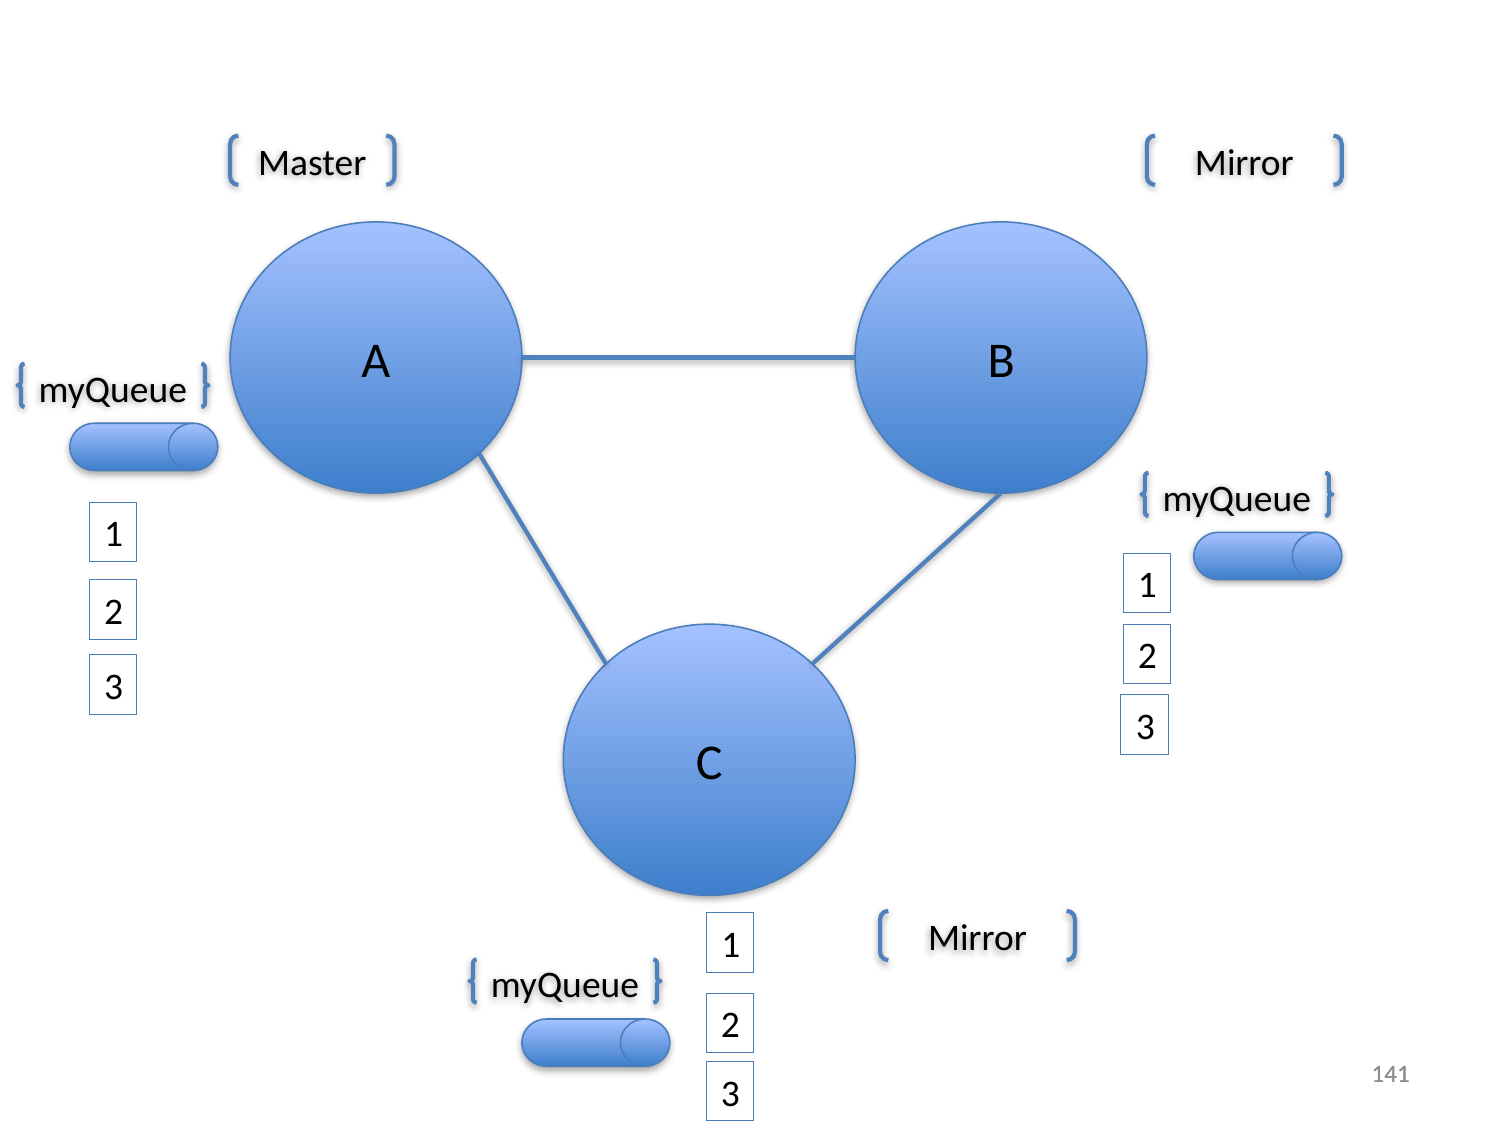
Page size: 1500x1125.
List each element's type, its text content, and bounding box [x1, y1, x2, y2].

text_box 3 [706, 1061, 754, 1121]
text_box 1 [706, 912, 754, 973]
text_box [1193, 531, 1343, 581]
text_box 1 [89, 502, 137, 562]
text_box Mirror [878, 908, 1078, 963]
text_box [69, 422, 219, 472]
text_box A [229, 221, 523, 494]
text_box 2 [89, 579, 137, 640]
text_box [478, 453, 607, 665]
text_box Master [227, 133, 397, 187]
text_box B [854, 221, 1148, 494]
text_box Mirror [1144, 133, 1344, 187]
text_box [521, 1018, 671, 1068]
text_box myQueue [15, 361, 211, 409]
text_box 3 [89, 654, 137, 715]
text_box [812, 492, 1002, 665]
text_box myQueue [1139, 470, 1335, 518]
text_box 141 [1074, 1042, 1425, 1103]
text_box 1 [1123, 553, 1171, 613]
text_box 3 [1120, 694, 1169, 755]
text_box C [562, 623, 856, 897]
text_box 2 [706, 993, 754, 1053]
text_box 2 [1123, 624, 1171, 684]
text_box myQueue [467, 957, 663, 1005]
